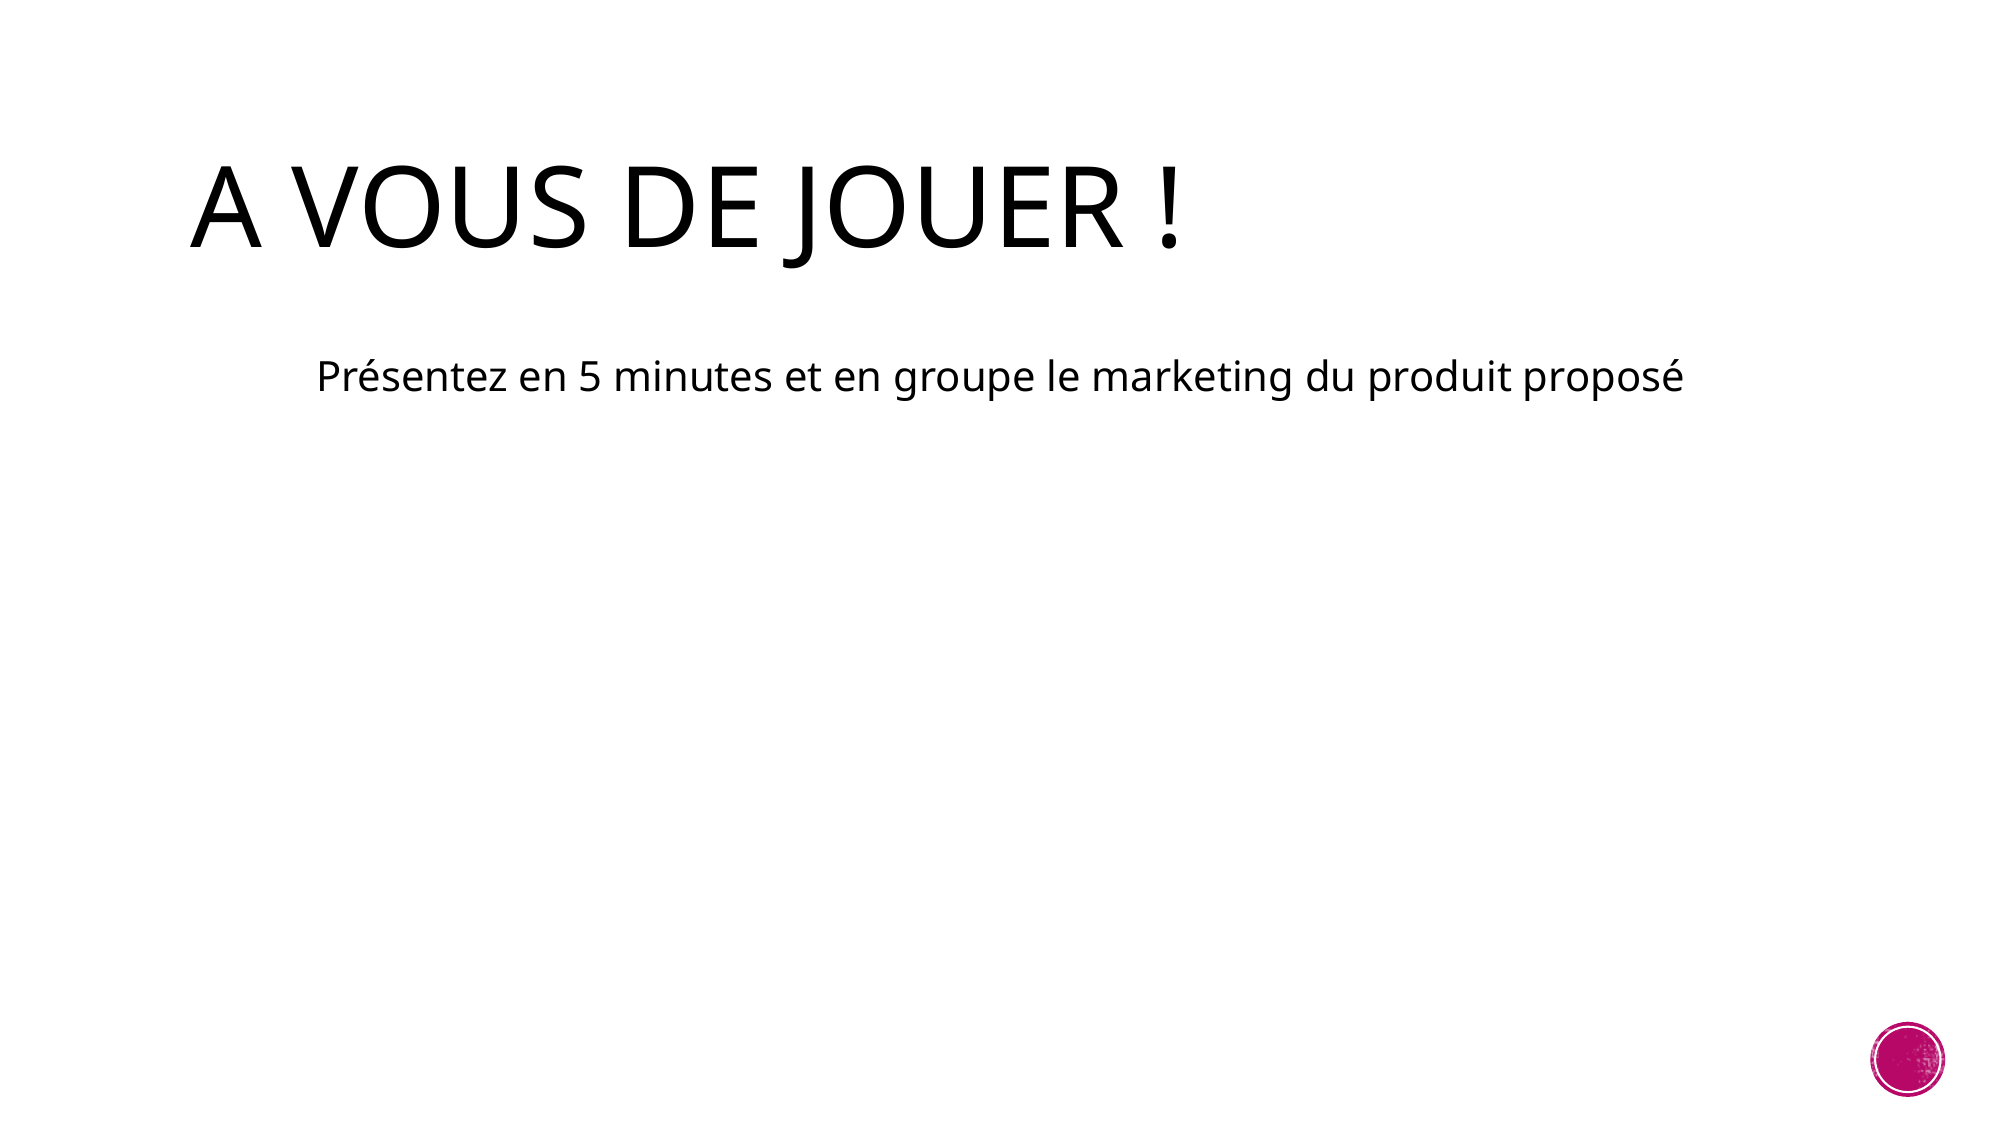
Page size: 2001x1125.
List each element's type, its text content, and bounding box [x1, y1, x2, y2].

title A vous de jouer ! [175, 79, 1826, 344]
list Présentez en 5 minutes et en groupe le marketing du produit proposé [175, 348, 1826, 1013]
